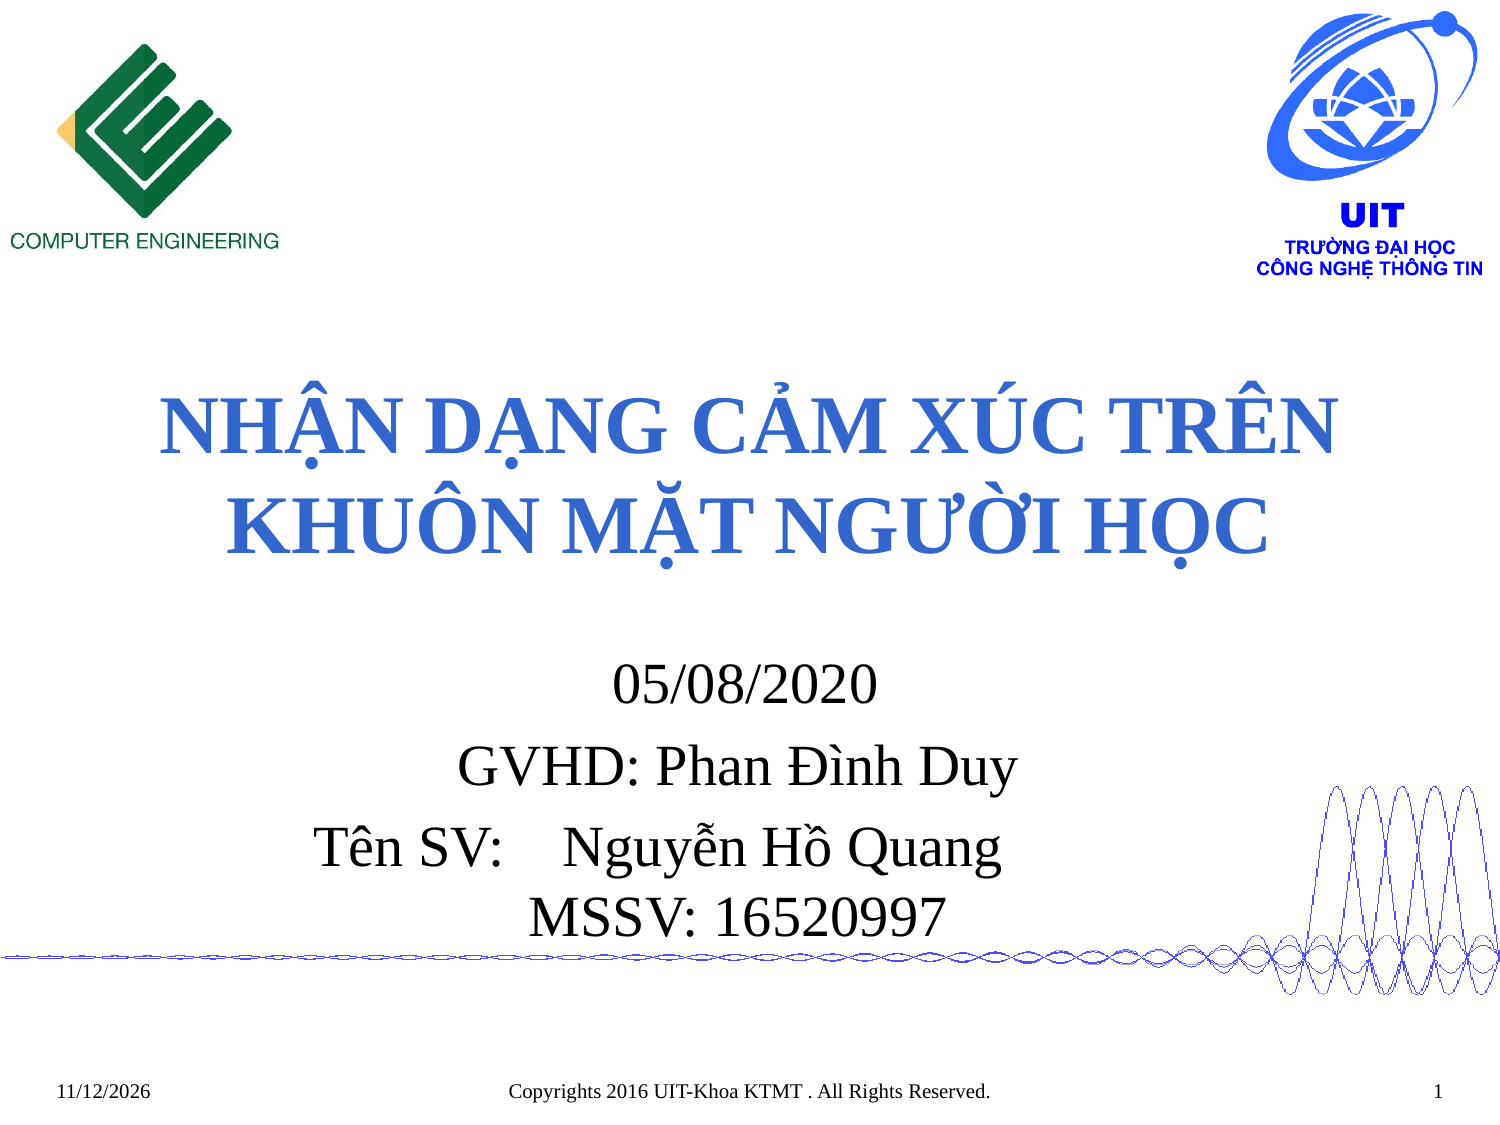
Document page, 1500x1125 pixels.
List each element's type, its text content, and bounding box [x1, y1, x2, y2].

title NHẬN DẠNG CẢM XÚC TRÊN KHUÔN MẶT NGƯỜI HỌC [111, 349, 1388, 592]
subtitle 05/08/2020 GVHD: Phan Đình Duy Tên SV: Nguyễn Hồ Quang MSSV: 16520997 [229, 637, 1247, 926]
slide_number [41, 1070, 288, 1118]
picture [0, 1, 289, 291]
slide_number 1 [1170, 1070, 1459, 1118]
footer Copyrights 2016 UIT-Khoa KTMT . All Rights Reserved. [288, 1070, 1170, 1118]
picture [1257, 11, 1482, 279]
